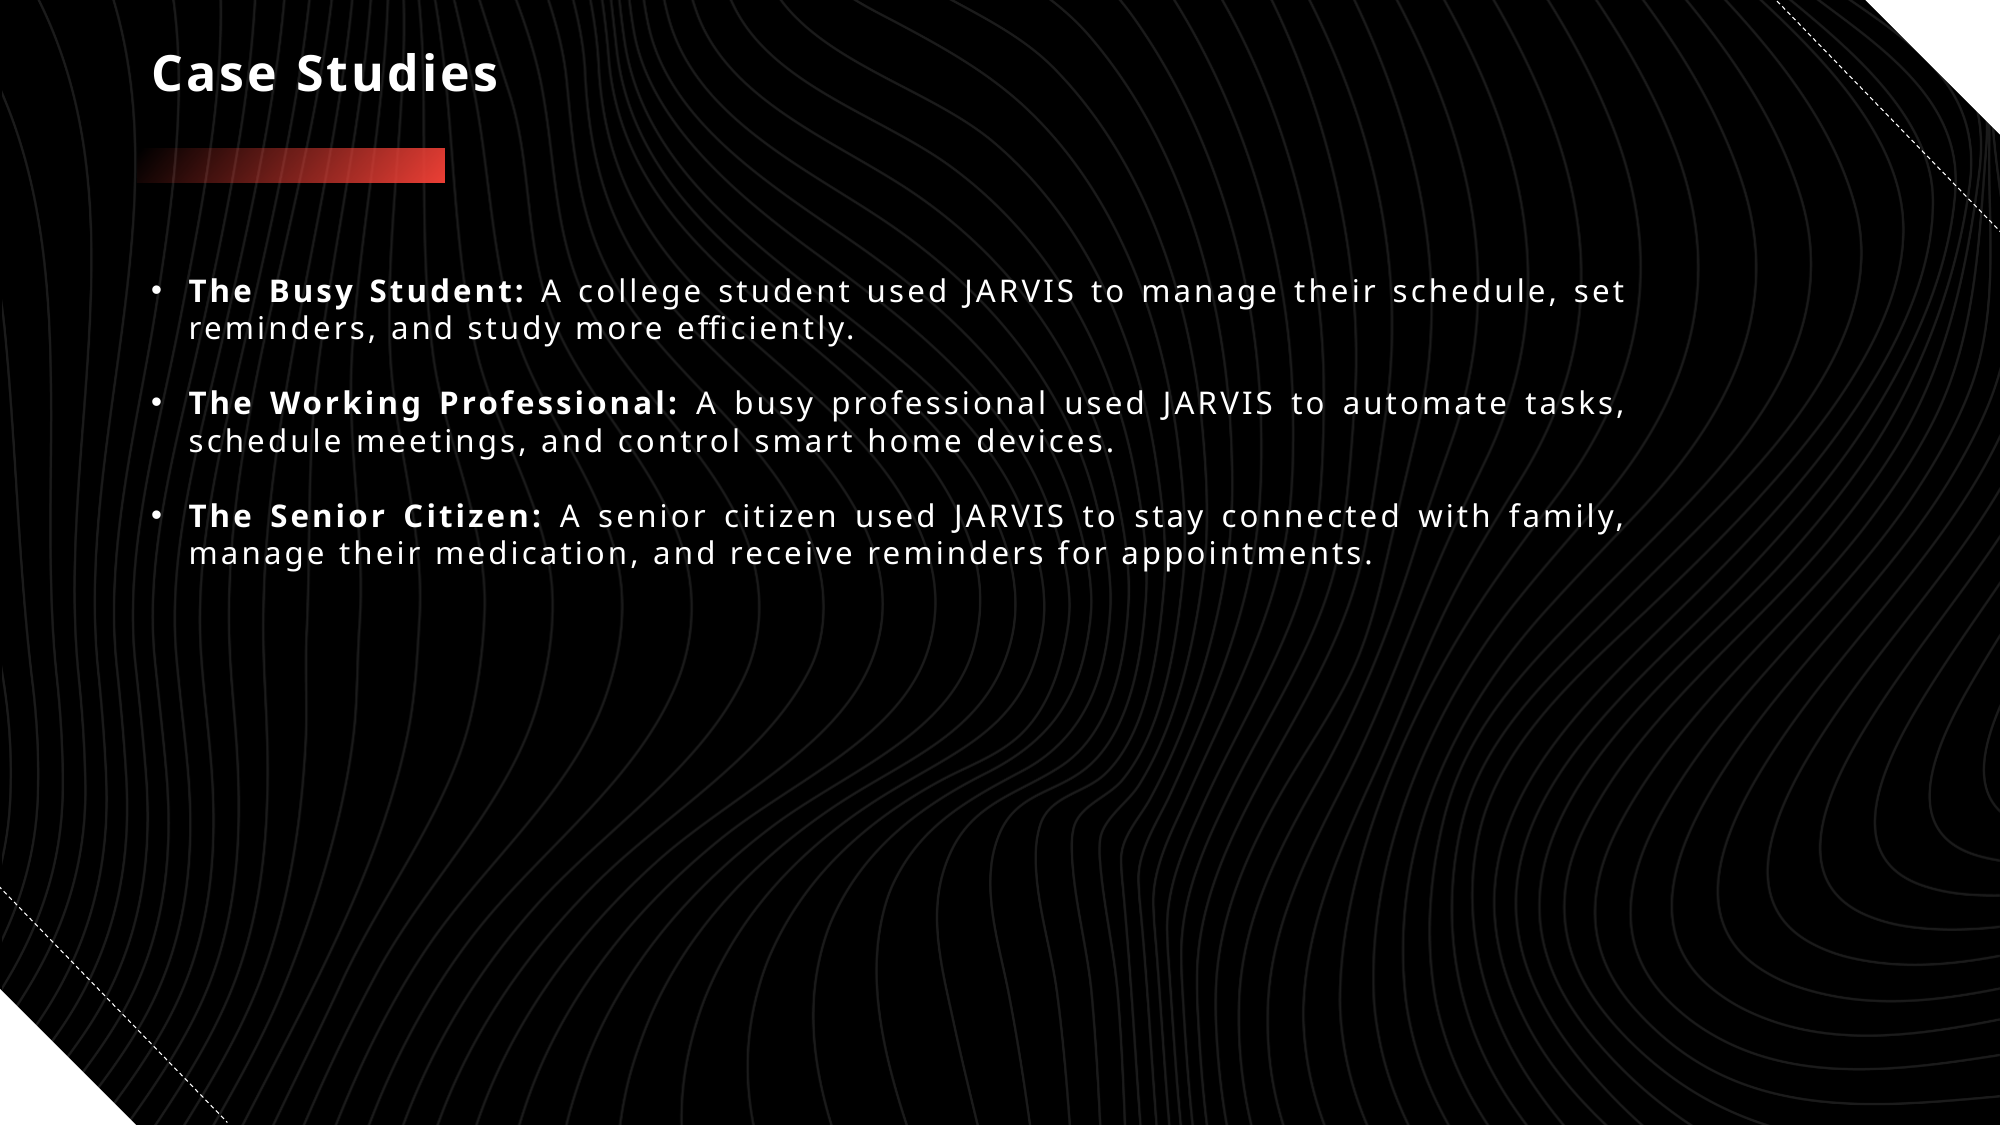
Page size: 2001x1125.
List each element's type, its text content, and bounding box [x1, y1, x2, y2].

list The Busy Student: A college student used JARVIS to manage their schedule, set reminders, and study more efficiently. The Working Professional: A busy professional used JARVIS to automate tasks, schedule meetings, and control smart home devices. The Senior Citizen: A senior citizen used JARVIS to stay connected with family, manage their medication, and receive reminders for appointments. [136, 72, 1645, 725]
title Case Studies [136, 27, 1863, 124]
